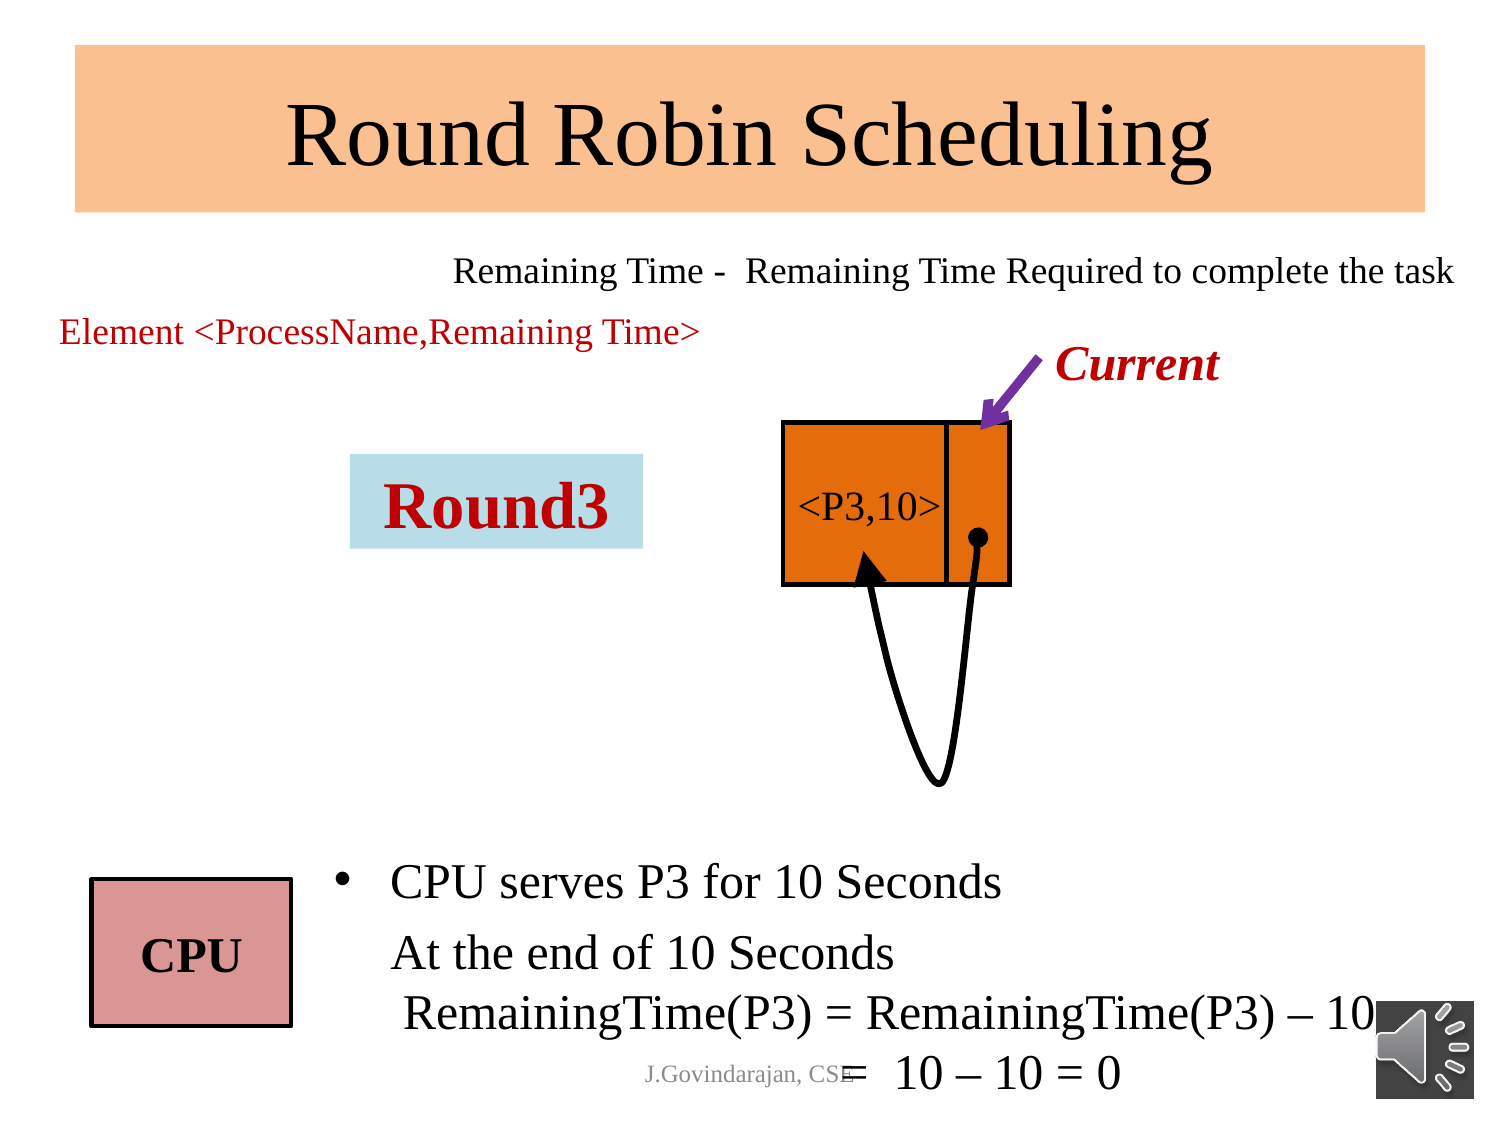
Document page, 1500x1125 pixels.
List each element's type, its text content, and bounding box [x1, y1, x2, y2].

text_box [869, 593, 974, 786]
picture [1374, 999, 1476, 1101]
text_box CPU serves P3 for 10 Seconds [318, 841, 1425, 916]
text_box At the end of 10 Seconds RemainingTime(P3) = RemainingTime(P3) – 10 = 10 – 10 = 0 [375, 912, 1482, 1108]
text_box Remaining Time - Remaining Time Required to complete the task [438, 238, 1500, 299]
title Round Robin Scheduling [75, 45, 1425, 213]
text_box Round3 [349, 454, 644, 549]
text_box CPU [89, 877, 293, 1028]
text_box Element <ProcessName,Remaining Time> [44, 299, 717, 360]
text_box Current [1040, 322, 1247, 398]
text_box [782, 422, 1010, 585]
